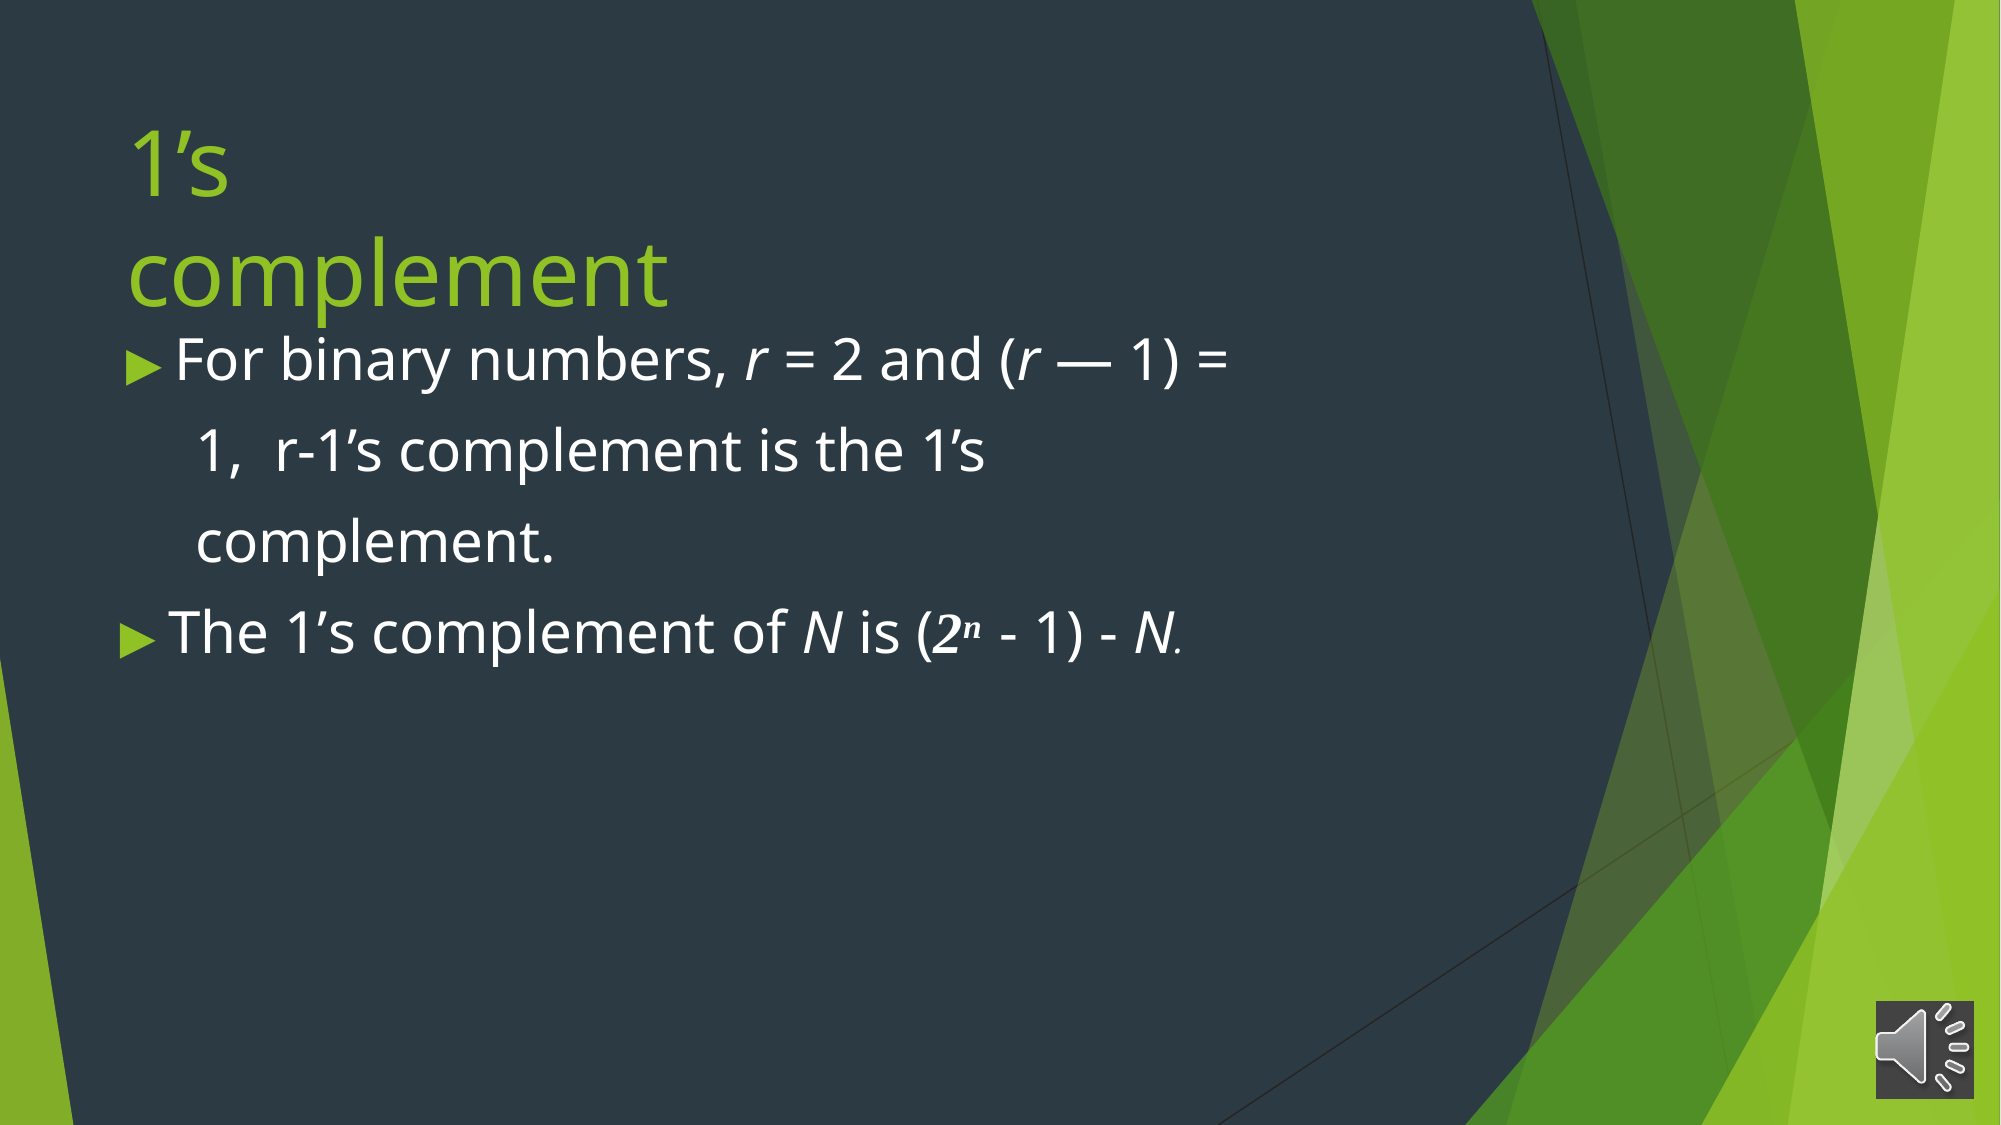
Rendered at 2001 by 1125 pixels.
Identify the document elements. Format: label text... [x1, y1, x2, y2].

text_box ▶ For binary numbers, r = 2 and (r — 1) = 1, r-1’s complement is the 1’s complement. ▶ The 1’s complement of N is (2n - 1) - N. [119, 299, 1276, 665]
picture [1874, 999, 1976, 1101]
title 1’s complement [124, 102, 780, 325]
